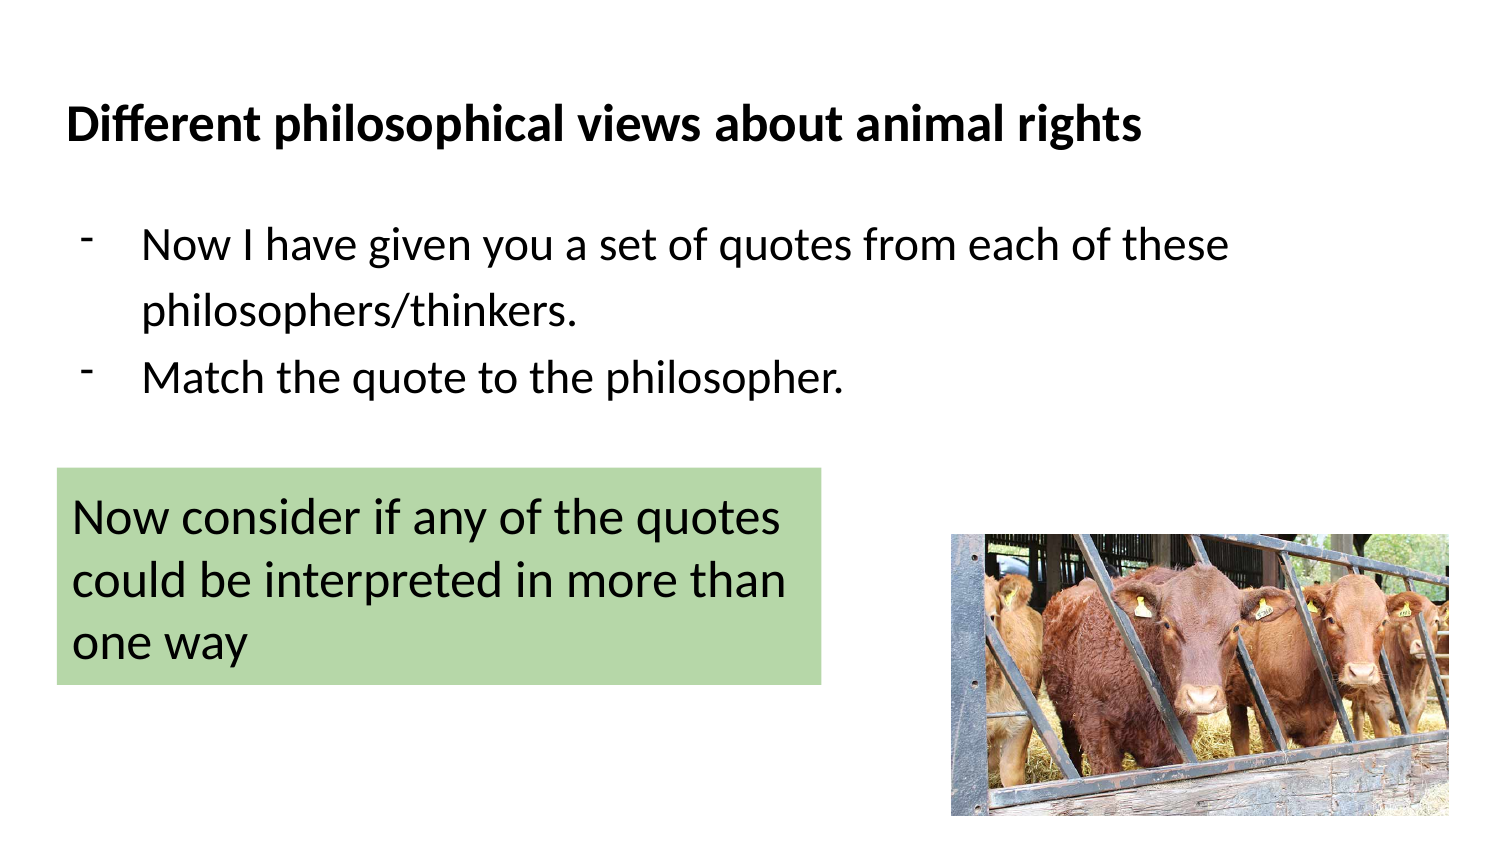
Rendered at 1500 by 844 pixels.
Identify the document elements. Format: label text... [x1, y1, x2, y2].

list Now I have given you a set of quotes from each of these philosophers/thinkers. Match the quote to the philosopher. [51, 189, 1449, 750]
text_box Now consider if any of the quotes could be interpreted in more than one way [56, 467, 822, 685]
title Different philosophical views about animal rights [51, 72, 1449, 167]
picture [950, 534, 1450, 816]
